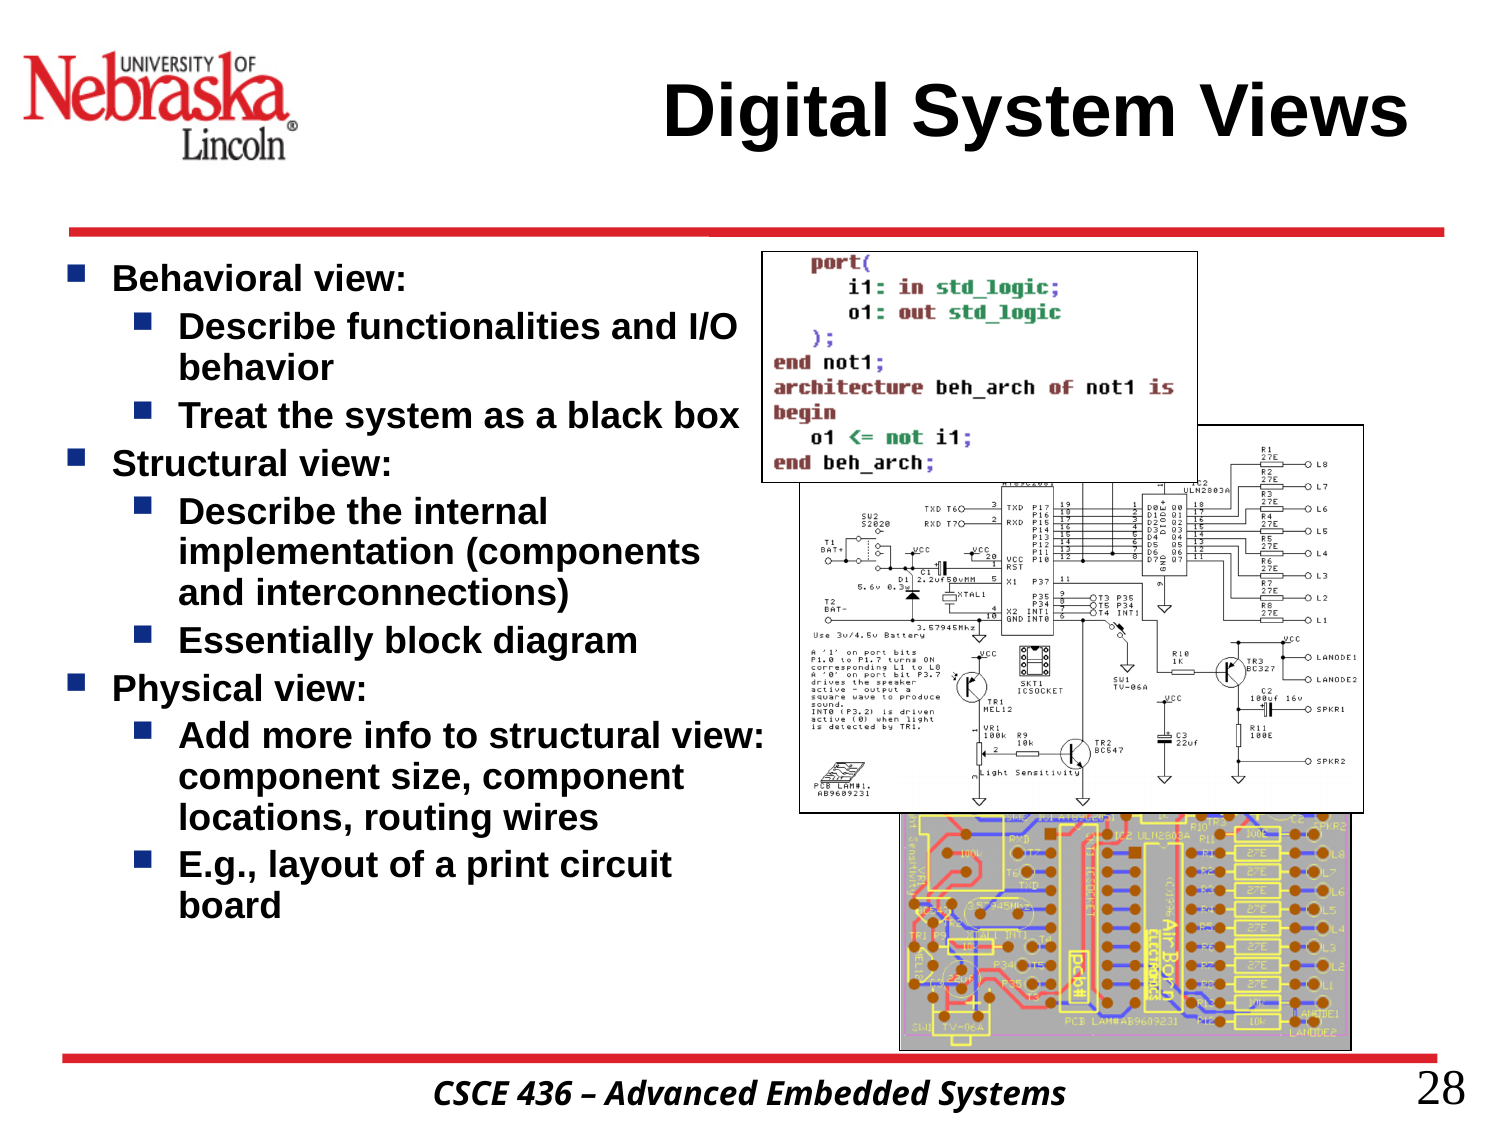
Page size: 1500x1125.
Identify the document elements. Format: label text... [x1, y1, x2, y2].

picture [1, 32, 313, 181]
picture [762, 251, 1362, 1125]
title Digital System Views [313, 12, 1427, 201]
list Behavioral view: Describe functionalities and I/O behavior Treat the system as a black box Structural view: Describe the internal implementation (components and interconnections) Essentially block diagram Physical view: Add more info to structural view: component size, component locations, routing wires E.g., layout of a print circuit board [49, 251, 788, 962]
slide_number 28 [1268, 1046, 1482, 1125]
